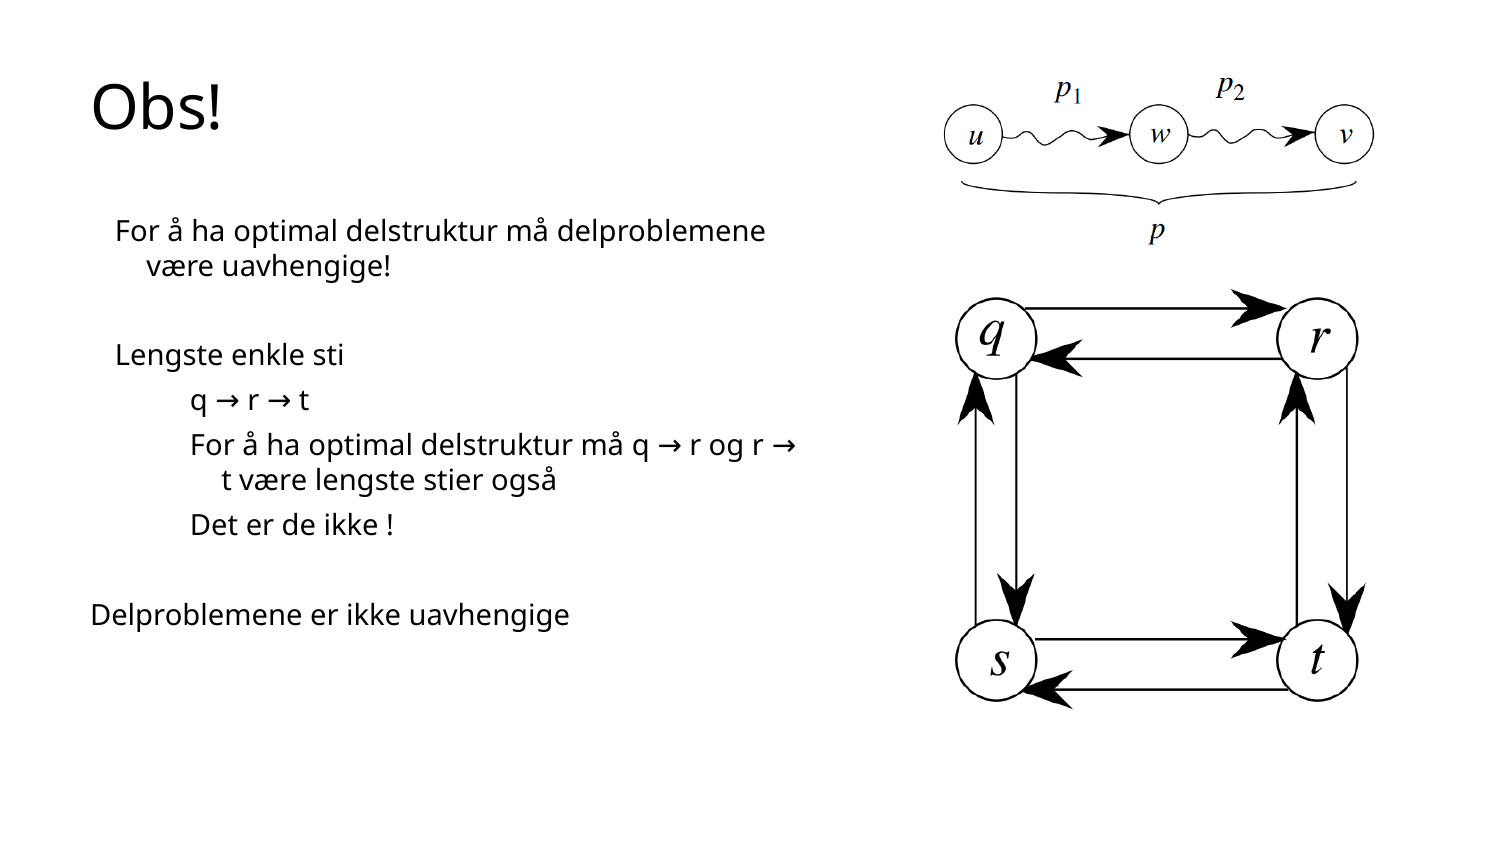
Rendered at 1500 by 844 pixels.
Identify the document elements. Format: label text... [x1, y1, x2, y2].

title Obs! [75, 33, 1425, 175]
picture [935, 270, 1390, 720]
picture [935, 54, 1390, 259]
text_box For å ha optimal delstruktur må delproblemene være uavhengige! Lengste enkle sti q → r → t For å ha optimal delstruktur må q → r og r → t være lengste stier også Det er de ikke ! Delproblemene er ikke uavhengige [75, 196, 826, 754]
